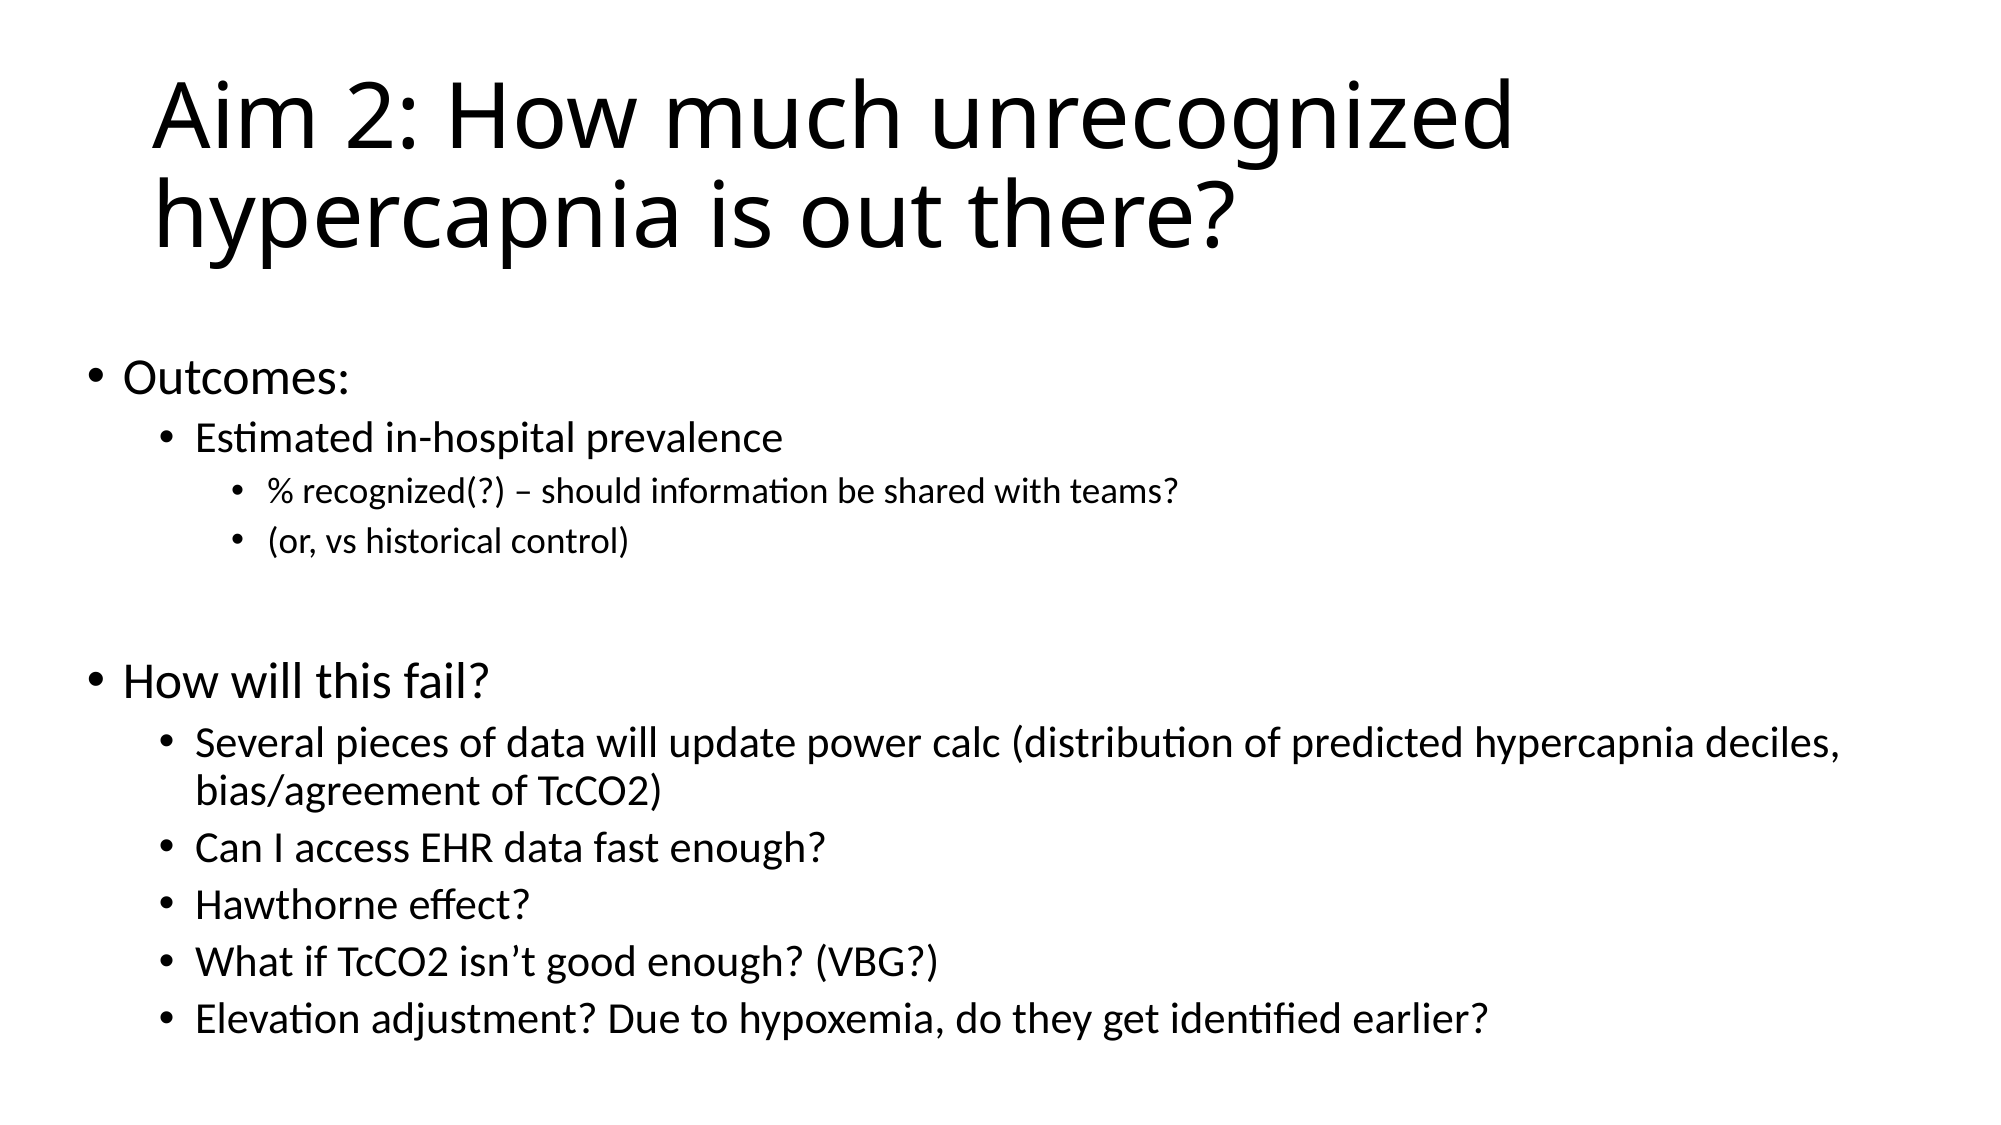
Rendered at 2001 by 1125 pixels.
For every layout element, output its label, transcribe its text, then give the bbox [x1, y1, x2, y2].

list Outcomes: Estimated in-hospital prevalence % recognized(?) – should information be shared with teams? (or, vs historical control) How will this fail? Several pieces of data will update power calc (distribution of predicted hypercapnia deciles, bias/agreement of TcCO2) Can I access EHR data fast enough? Hawthorne effect? What if TcCO2 isn’t good enough? (VBG?) Elevation adjustment? Due to hypoxemia, do they get identified earlier? [71, 342, 1901, 1056]
title Aim 2: How much unrecognized hypercapnia is out there? [137, 59, 1863, 278]
